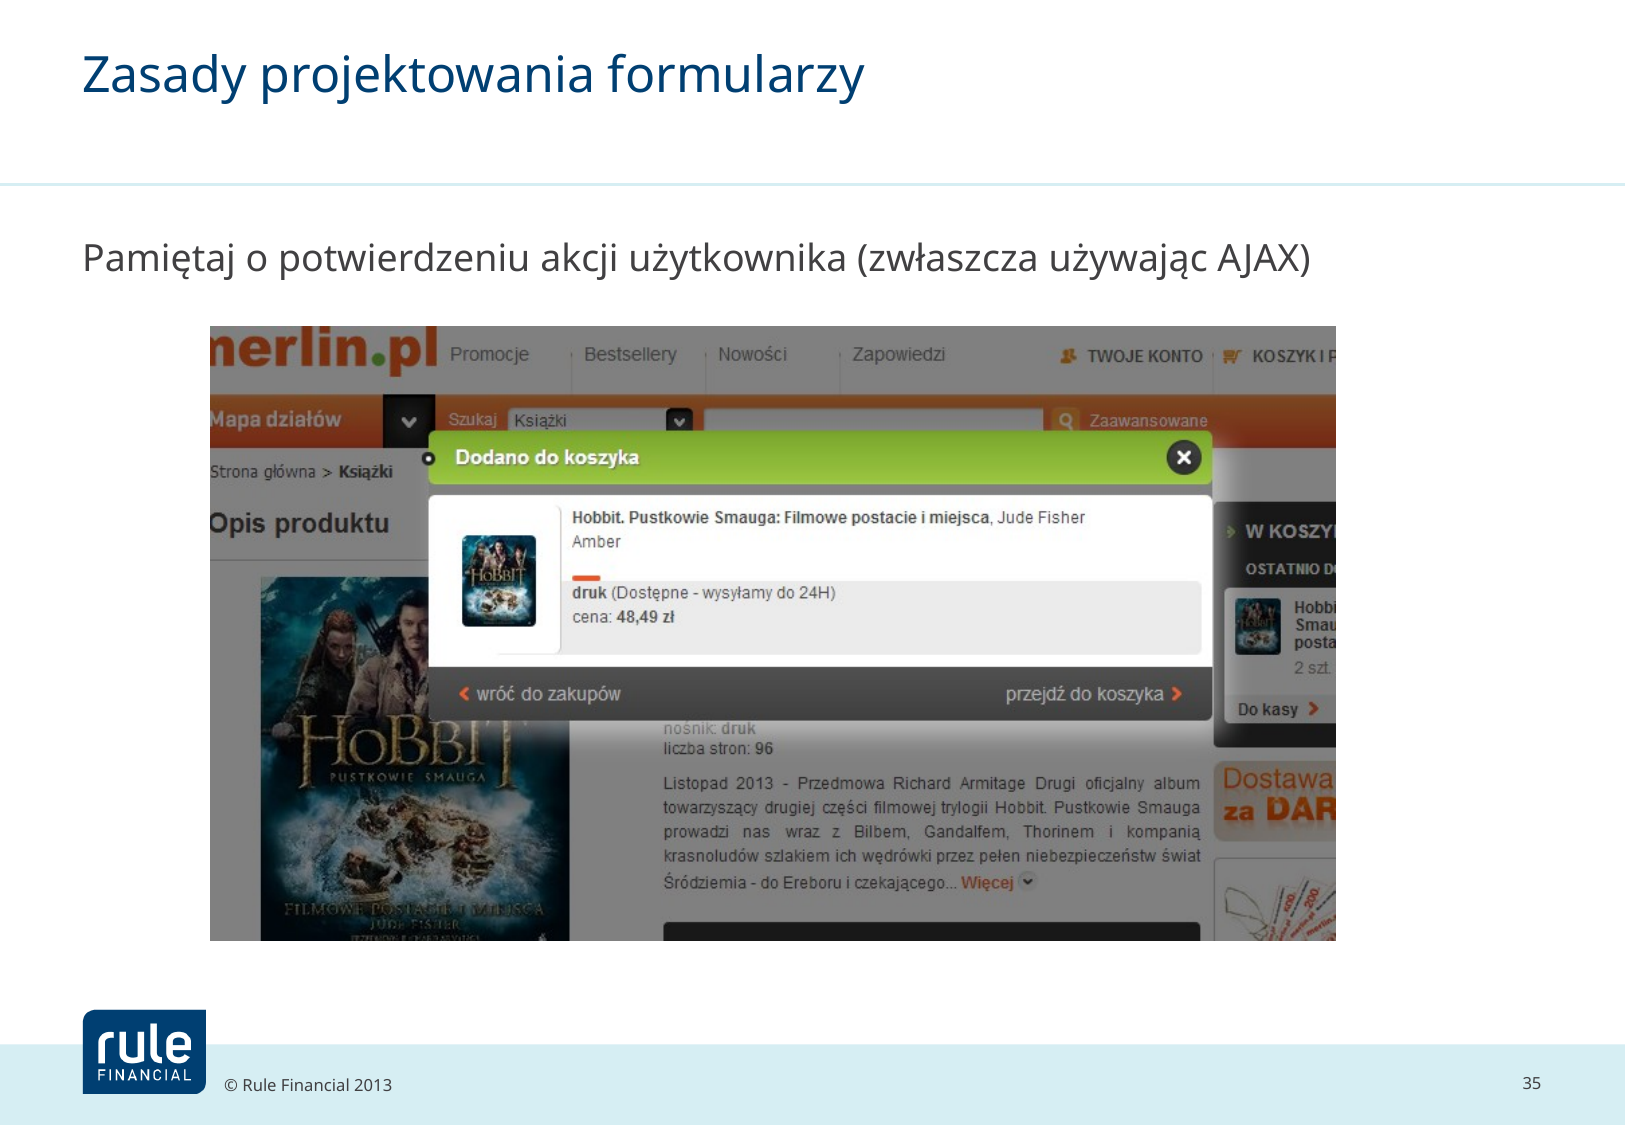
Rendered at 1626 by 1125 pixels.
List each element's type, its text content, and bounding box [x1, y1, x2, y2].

list Pamiętaj o potwierdzeniu akcji użytkownika (zwłaszcza używając AJAX) [82, 208, 1545, 976]
title Zasady projektowania formularzy [82, 42, 1545, 177]
picture [209, 326, 1336, 941]
picture [82, 1009, 236, 1094]
